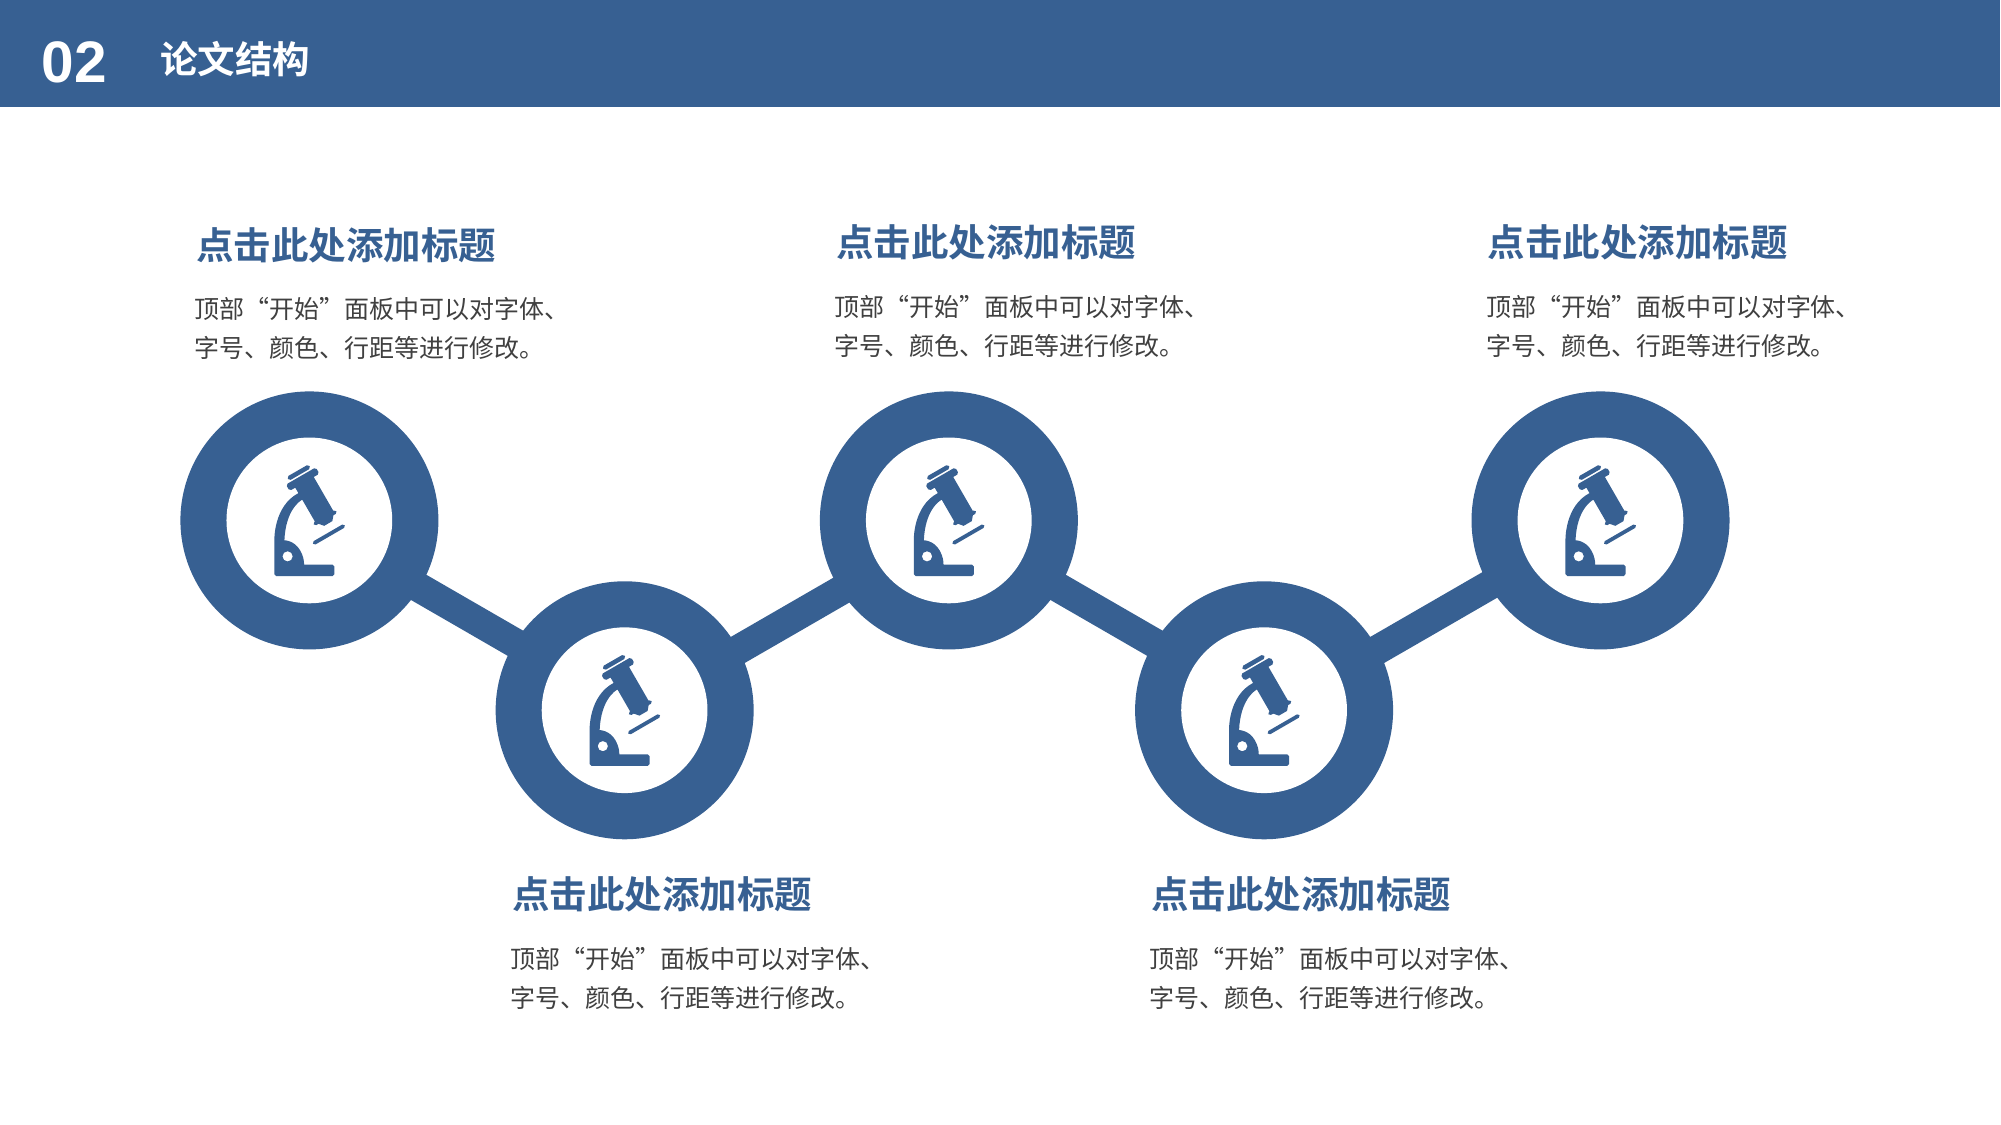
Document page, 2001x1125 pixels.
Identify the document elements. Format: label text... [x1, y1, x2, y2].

text_box [754, 584, 819, 659]
text_box [1078, 580, 1135, 651]
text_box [180, 391, 439, 650]
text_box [495, 581, 754, 840]
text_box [1471, 391, 1730, 650]
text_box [1471, 212, 1888, 370]
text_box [819, 391, 1078, 650]
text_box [1135, 581, 1394, 840]
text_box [179, 214, 596, 372]
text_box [495, 863, 912, 1021]
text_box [1135, 863, 1551, 1021]
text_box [819, 212, 1236, 370]
text_box [1394, 577, 1471, 659]
list 02 [26, 23, 146, 103]
list 论文结构 [146, 33, 772, 93]
text_box [439, 580, 495, 650]
